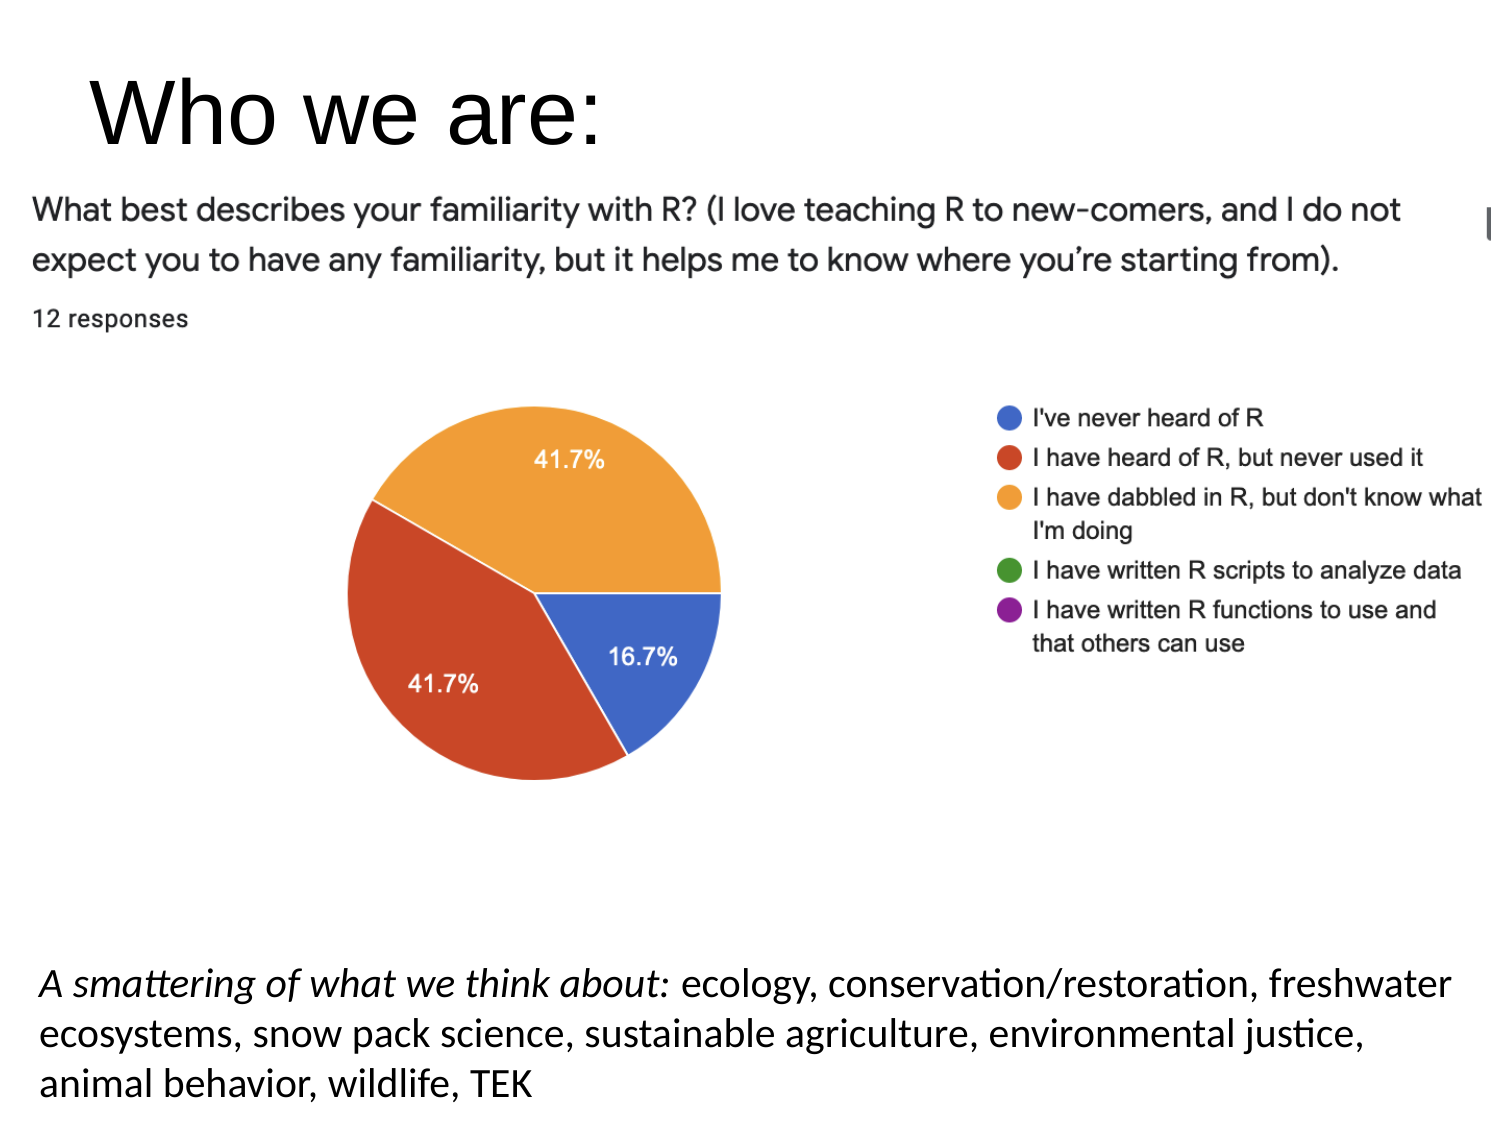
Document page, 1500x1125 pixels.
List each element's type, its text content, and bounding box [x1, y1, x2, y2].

text_box Who we are: [74, 45, 1425, 174]
picture [9, 176, 1491, 804]
text_box A smattering of what we think about: ecology, conservation/restoration, freshwater ecosystems, snow pack science, sustainable agriculture, environmental justice, animal behavior, wildlife, TEK [24, 948, 1476, 1114]
